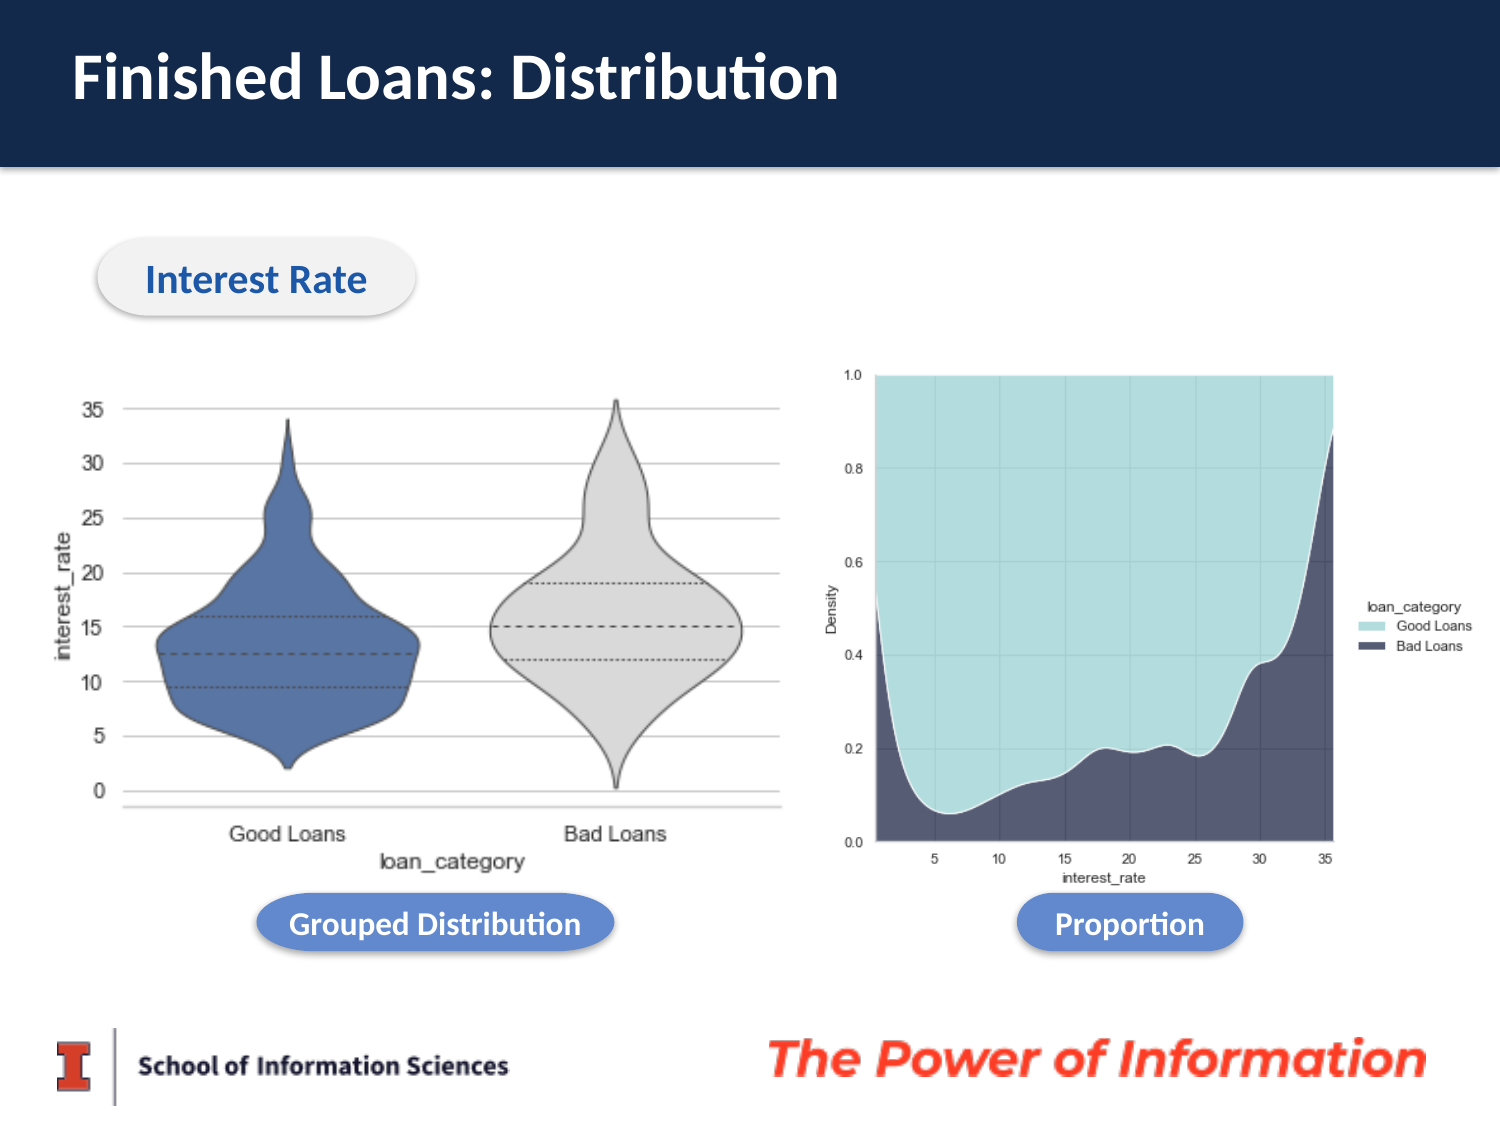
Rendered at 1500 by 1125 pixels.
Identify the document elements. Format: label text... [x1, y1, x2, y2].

text_box Proportion [1016, 901, 1245, 952]
text_box Interest Rate [96, 237, 417, 317]
text_box Grouped Distribution [255, 895, 616, 952]
picture [57, 1028, 510, 1106]
picture [769, 1037, 1426, 1077]
picture [39, 367, 792, 887]
title Finished Loans: Distribution [57, 0, 1426, 167]
picture [817, 361, 1485, 894]
